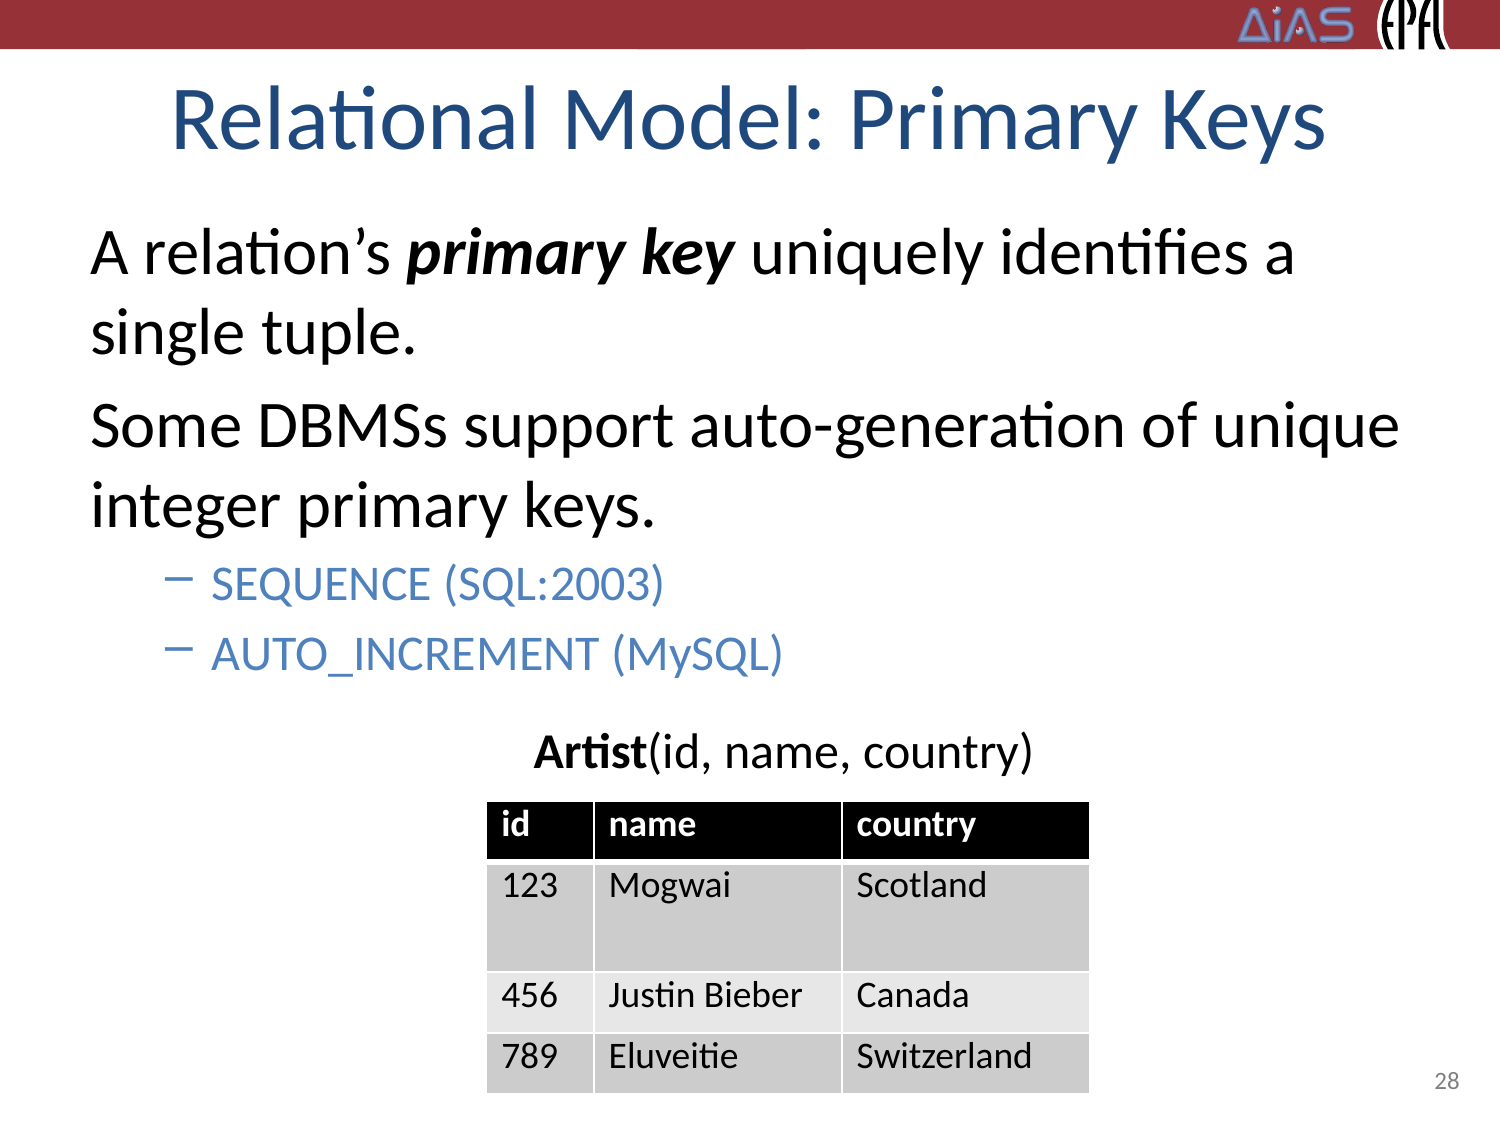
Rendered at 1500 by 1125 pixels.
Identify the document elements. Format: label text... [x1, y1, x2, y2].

text_box Artist(id, name, country) [518, 711, 1058, 786]
table_cell Mogwai [595, 865, 841, 971]
table_header id [487, 802, 593, 859]
table_cell Scotland [843, 865, 1089, 971]
list A relation’s primary key uniquely identifies a single tuple. Some DBMSs support auto-generation of unique integer primary keys. SEQUENCE (SQL:2003) AUTO_INCREMENT (MySQL) [74, 199, 1426, 1006]
table_header name [595, 802, 841, 859]
table_cell Eluveitie [595, 1034, 841, 1093]
picture [1234, 3, 1357, 44]
table_cell Switzerland [843, 1034, 1089, 1093]
title Relational Model: Primary Keys [74, 44, 1426, 176]
table_cell 789 [487, 1034, 593, 1093]
table_cell 456 [487, 973, 593, 1032]
table_header country [843, 802, 1089, 859]
table_cell Canada [843, 973, 1089, 1032]
slide_number 28 [1074, 1024, 1476, 1103]
table_cell 123 [487, 865, 593, 971]
table_cell Justin Bieber [595, 973, 841, 1032]
